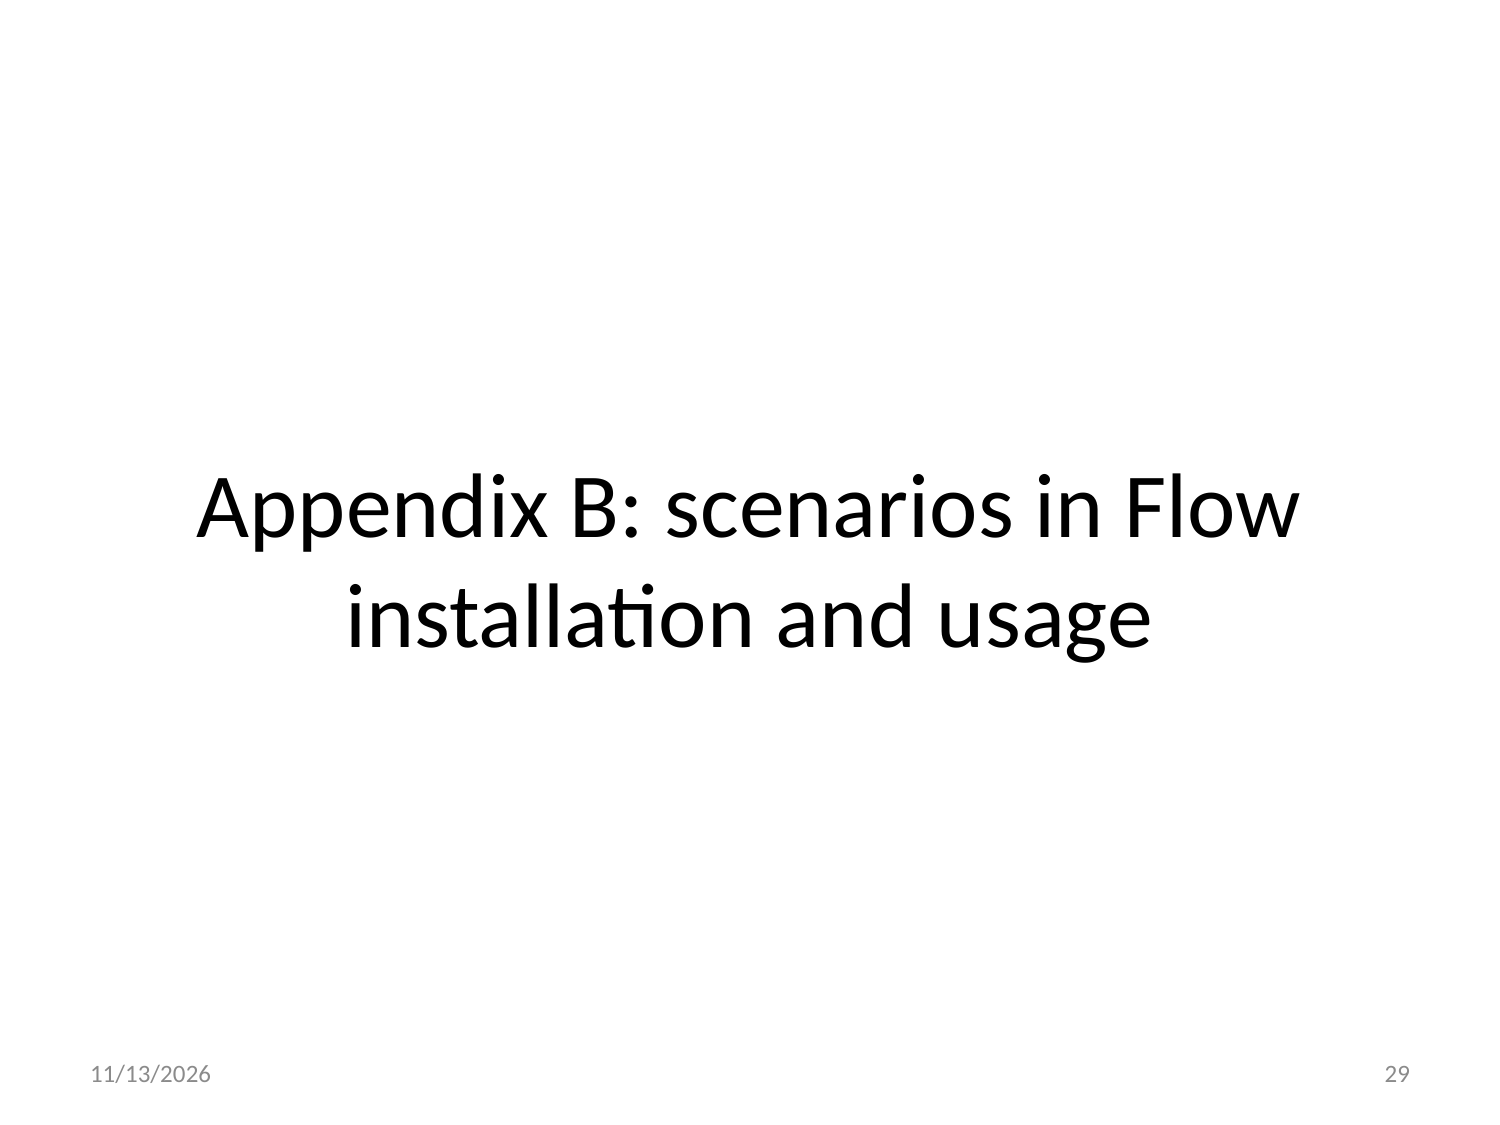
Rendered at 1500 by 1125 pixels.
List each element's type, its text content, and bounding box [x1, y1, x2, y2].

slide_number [75, 1042, 425, 1103]
title Appendix B: scenarios in Flow installation and usage [75, 413, 1425, 700]
slide_number 29 [1074, 1042, 1425, 1103]
